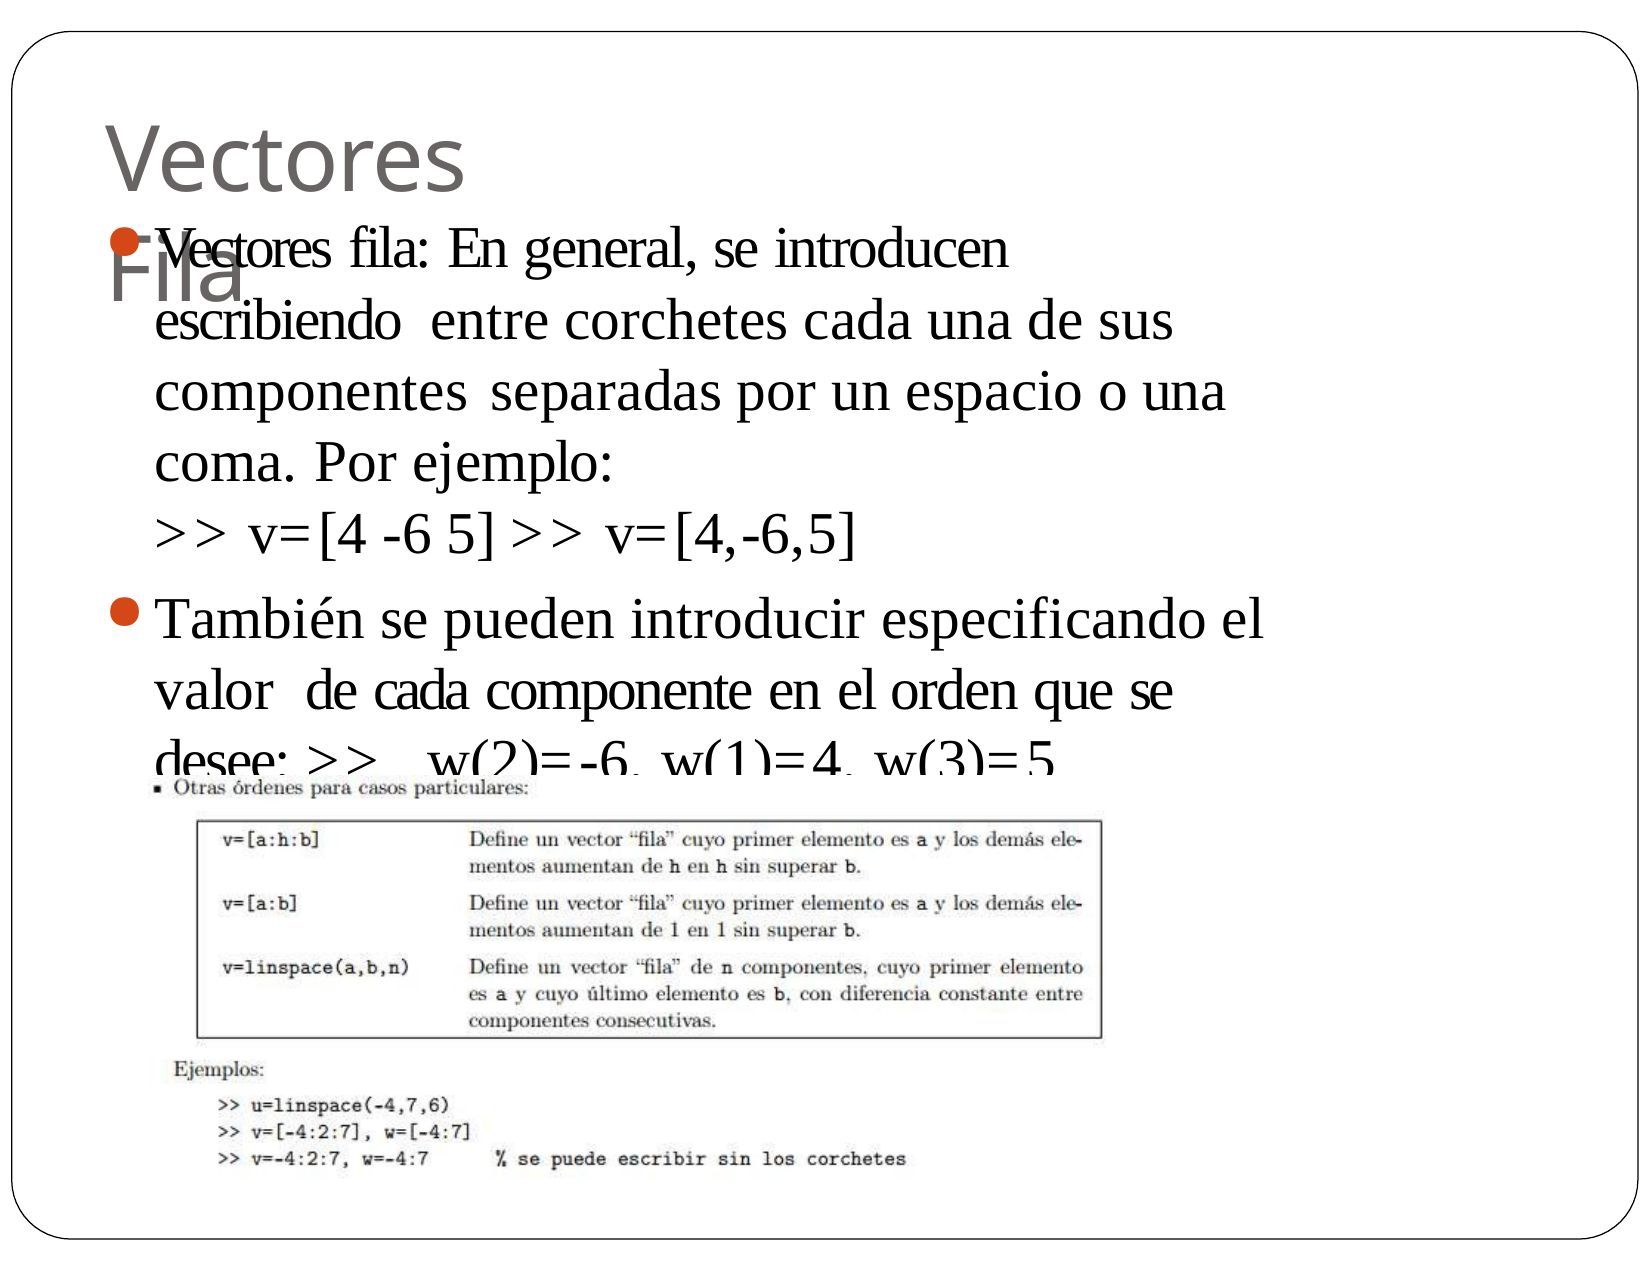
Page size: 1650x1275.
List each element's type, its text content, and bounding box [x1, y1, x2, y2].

text_box Vectores fila: En general, se introducen escribiendo entre corchetes cada una de sus componentes separadas por un espacio o una coma. Por ejemplo: >> v=[4 -6 5] >> v=[4,-6,5] También se pueden introducir especificando el valor de cada componente en el orden que se desee: >> w(2)=-6, w(1)=4, w(3)=5 [102, 206, 1270, 793]
title Vectores Fila [102, 97, 598, 206]
picture [148, 775, 1108, 1180]
